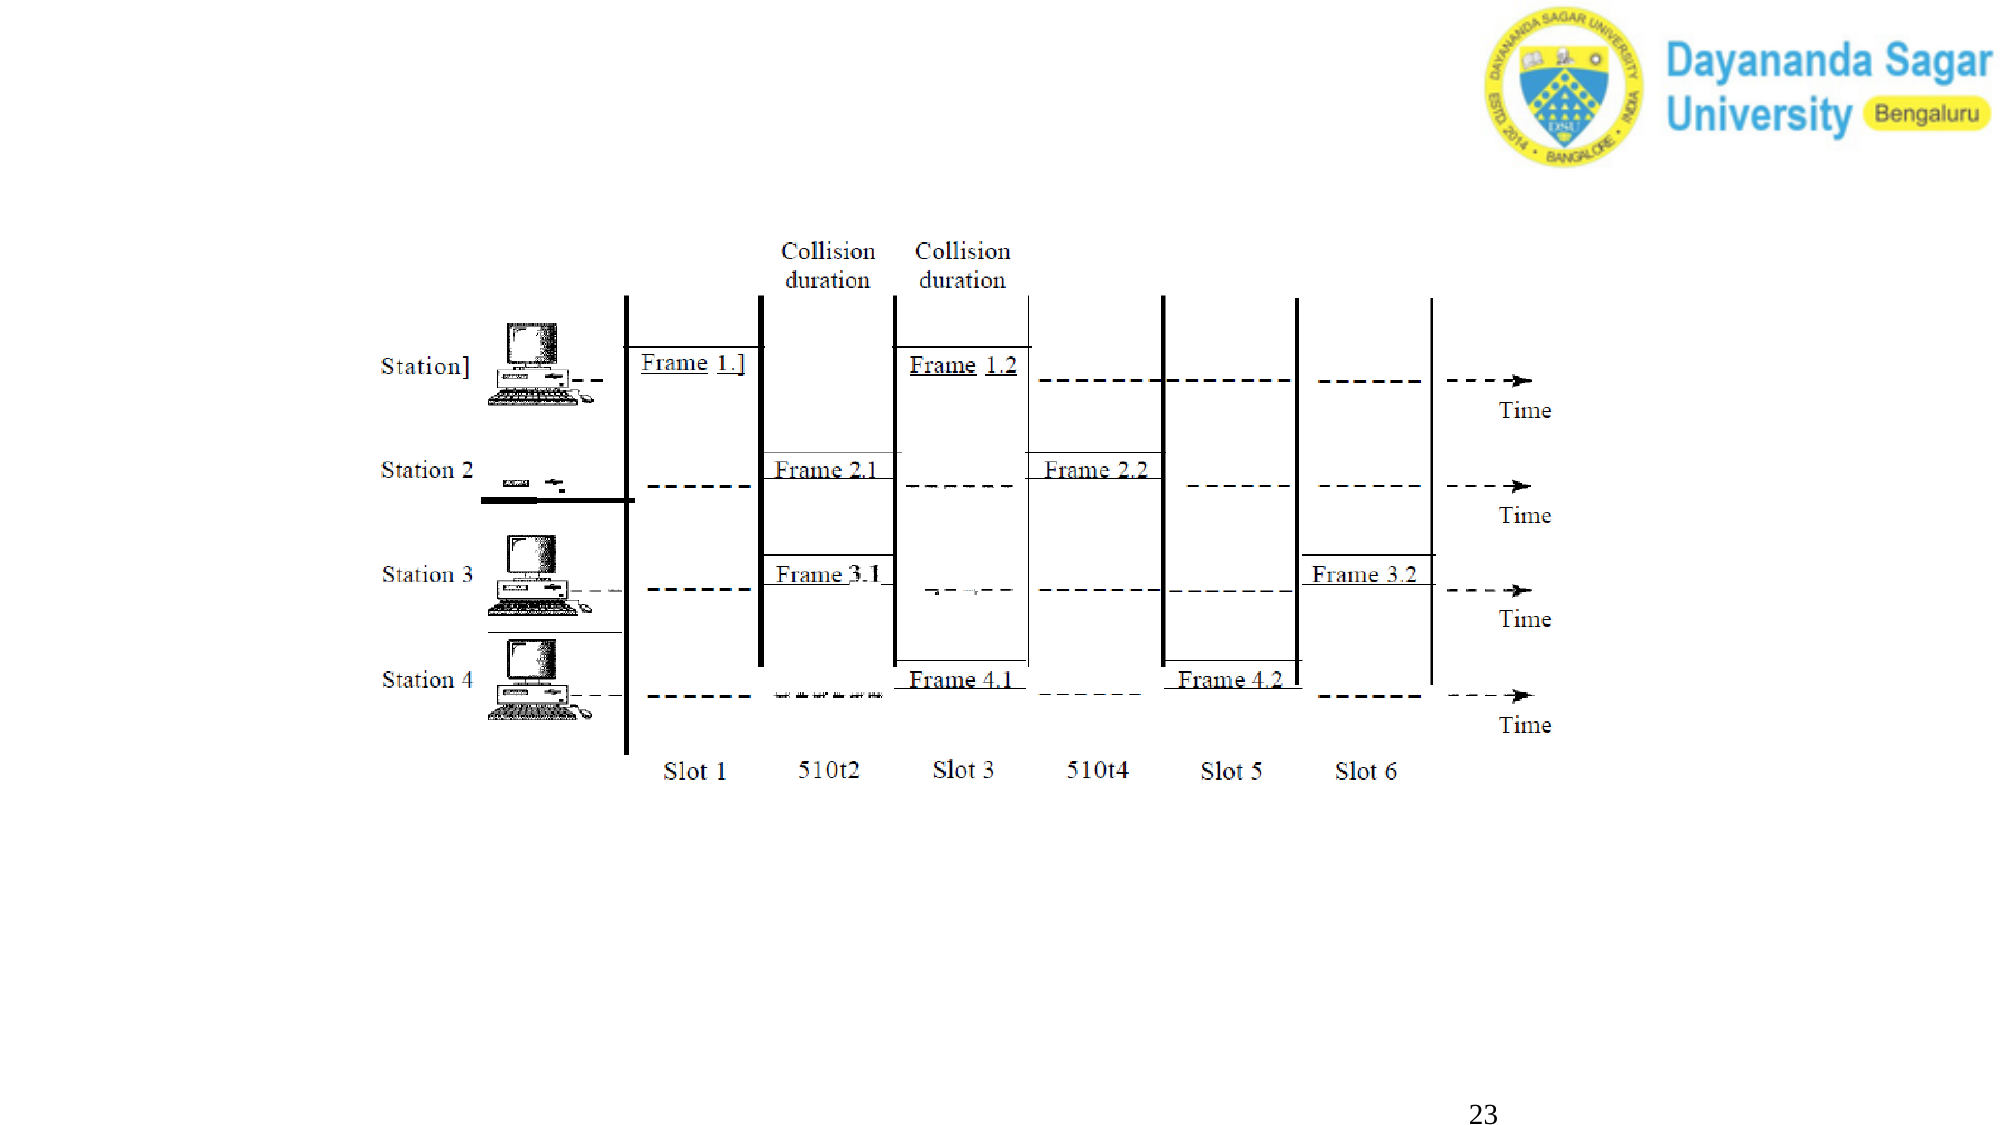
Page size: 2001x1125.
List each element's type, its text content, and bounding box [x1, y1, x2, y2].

slide_number 12.‹#› [1479, 0, 2000, 175]
picture [308, 203, 1622, 822]
slide_number ‹#› [1462, 1089, 1507, 1125]
